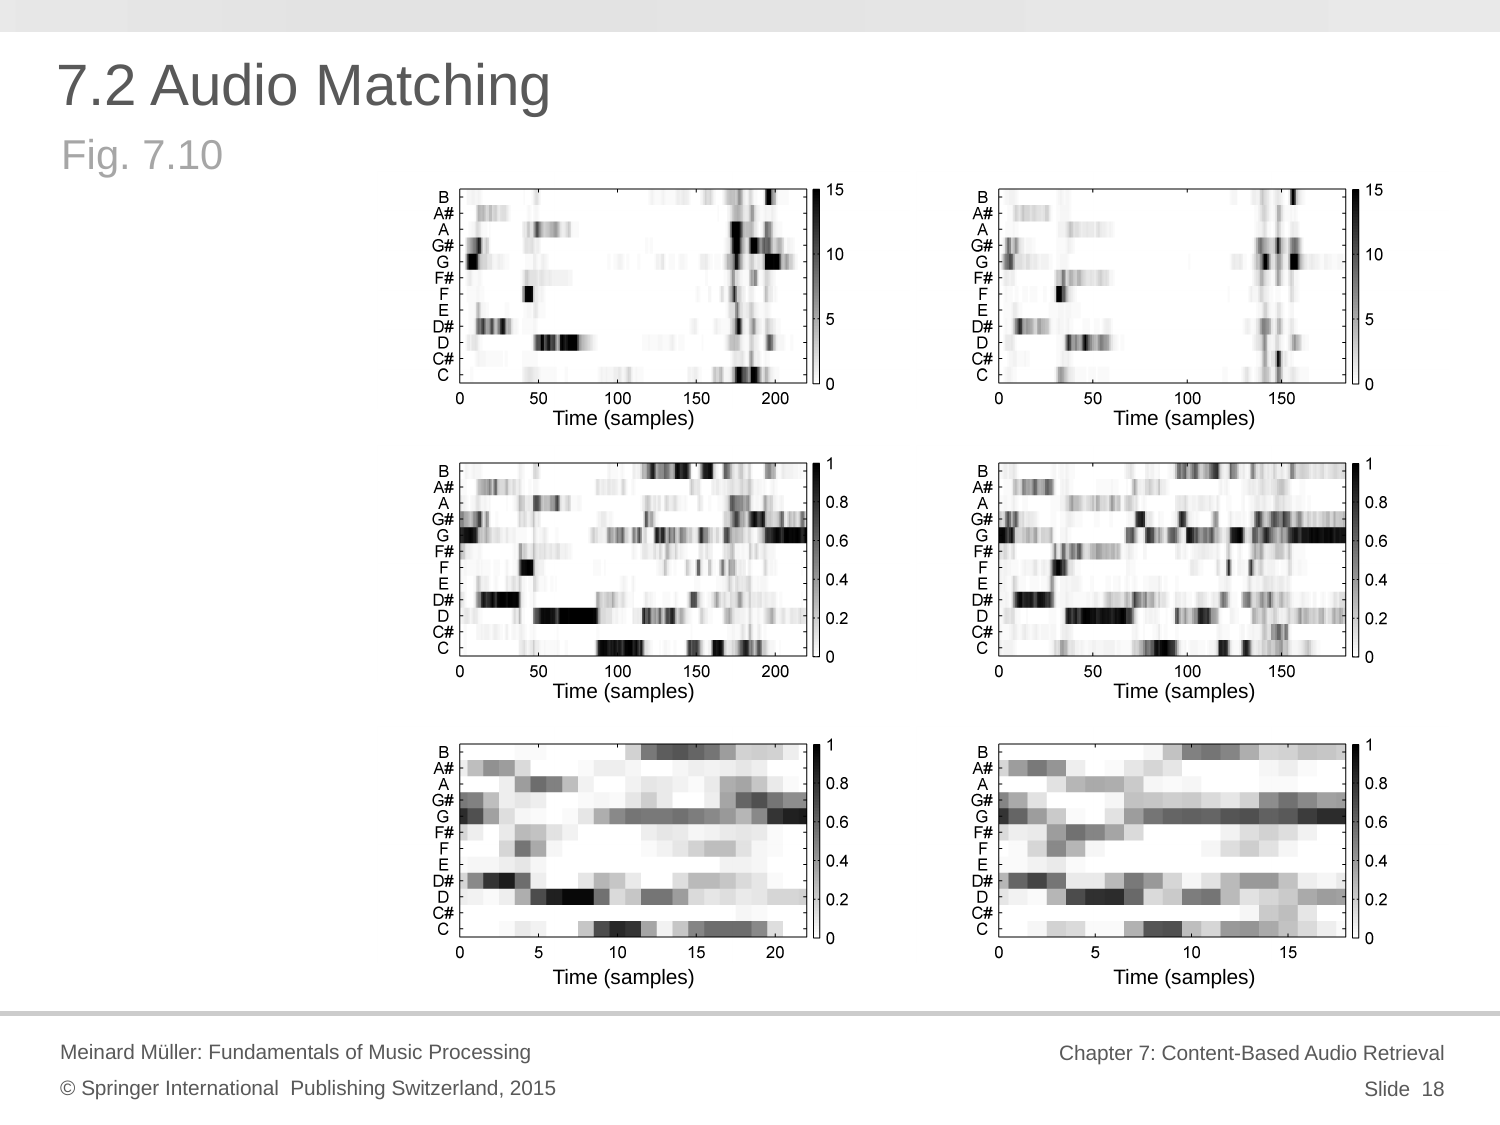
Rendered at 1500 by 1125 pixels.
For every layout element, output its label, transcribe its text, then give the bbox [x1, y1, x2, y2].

picture [376, 725, 910, 963]
text_box Time (samples) [537, 418, 710, 437]
picture [376, 171, 910, 409]
picture [0, 0, 1500, 32]
title 7.2 Audio Matching [40, 39, 1448, 133]
picture [916, 445, 1450, 683]
text_box Time (samples) [1098, 691, 1271, 711]
picture [916, 171, 1450, 409]
picture [376, 445, 910, 683]
text_box Time (samples) [537, 972, 710, 997]
text_box Time (samples) [1098, 418, 1271, 437]
text_box Time (samples) [1098, 972, 1271, 997]
text_box Time (samples) [537, 691, 710, 711]
list Fig. 7.10 [46, 115, 276, 198]
picture [916, 725, 1450, 963]
